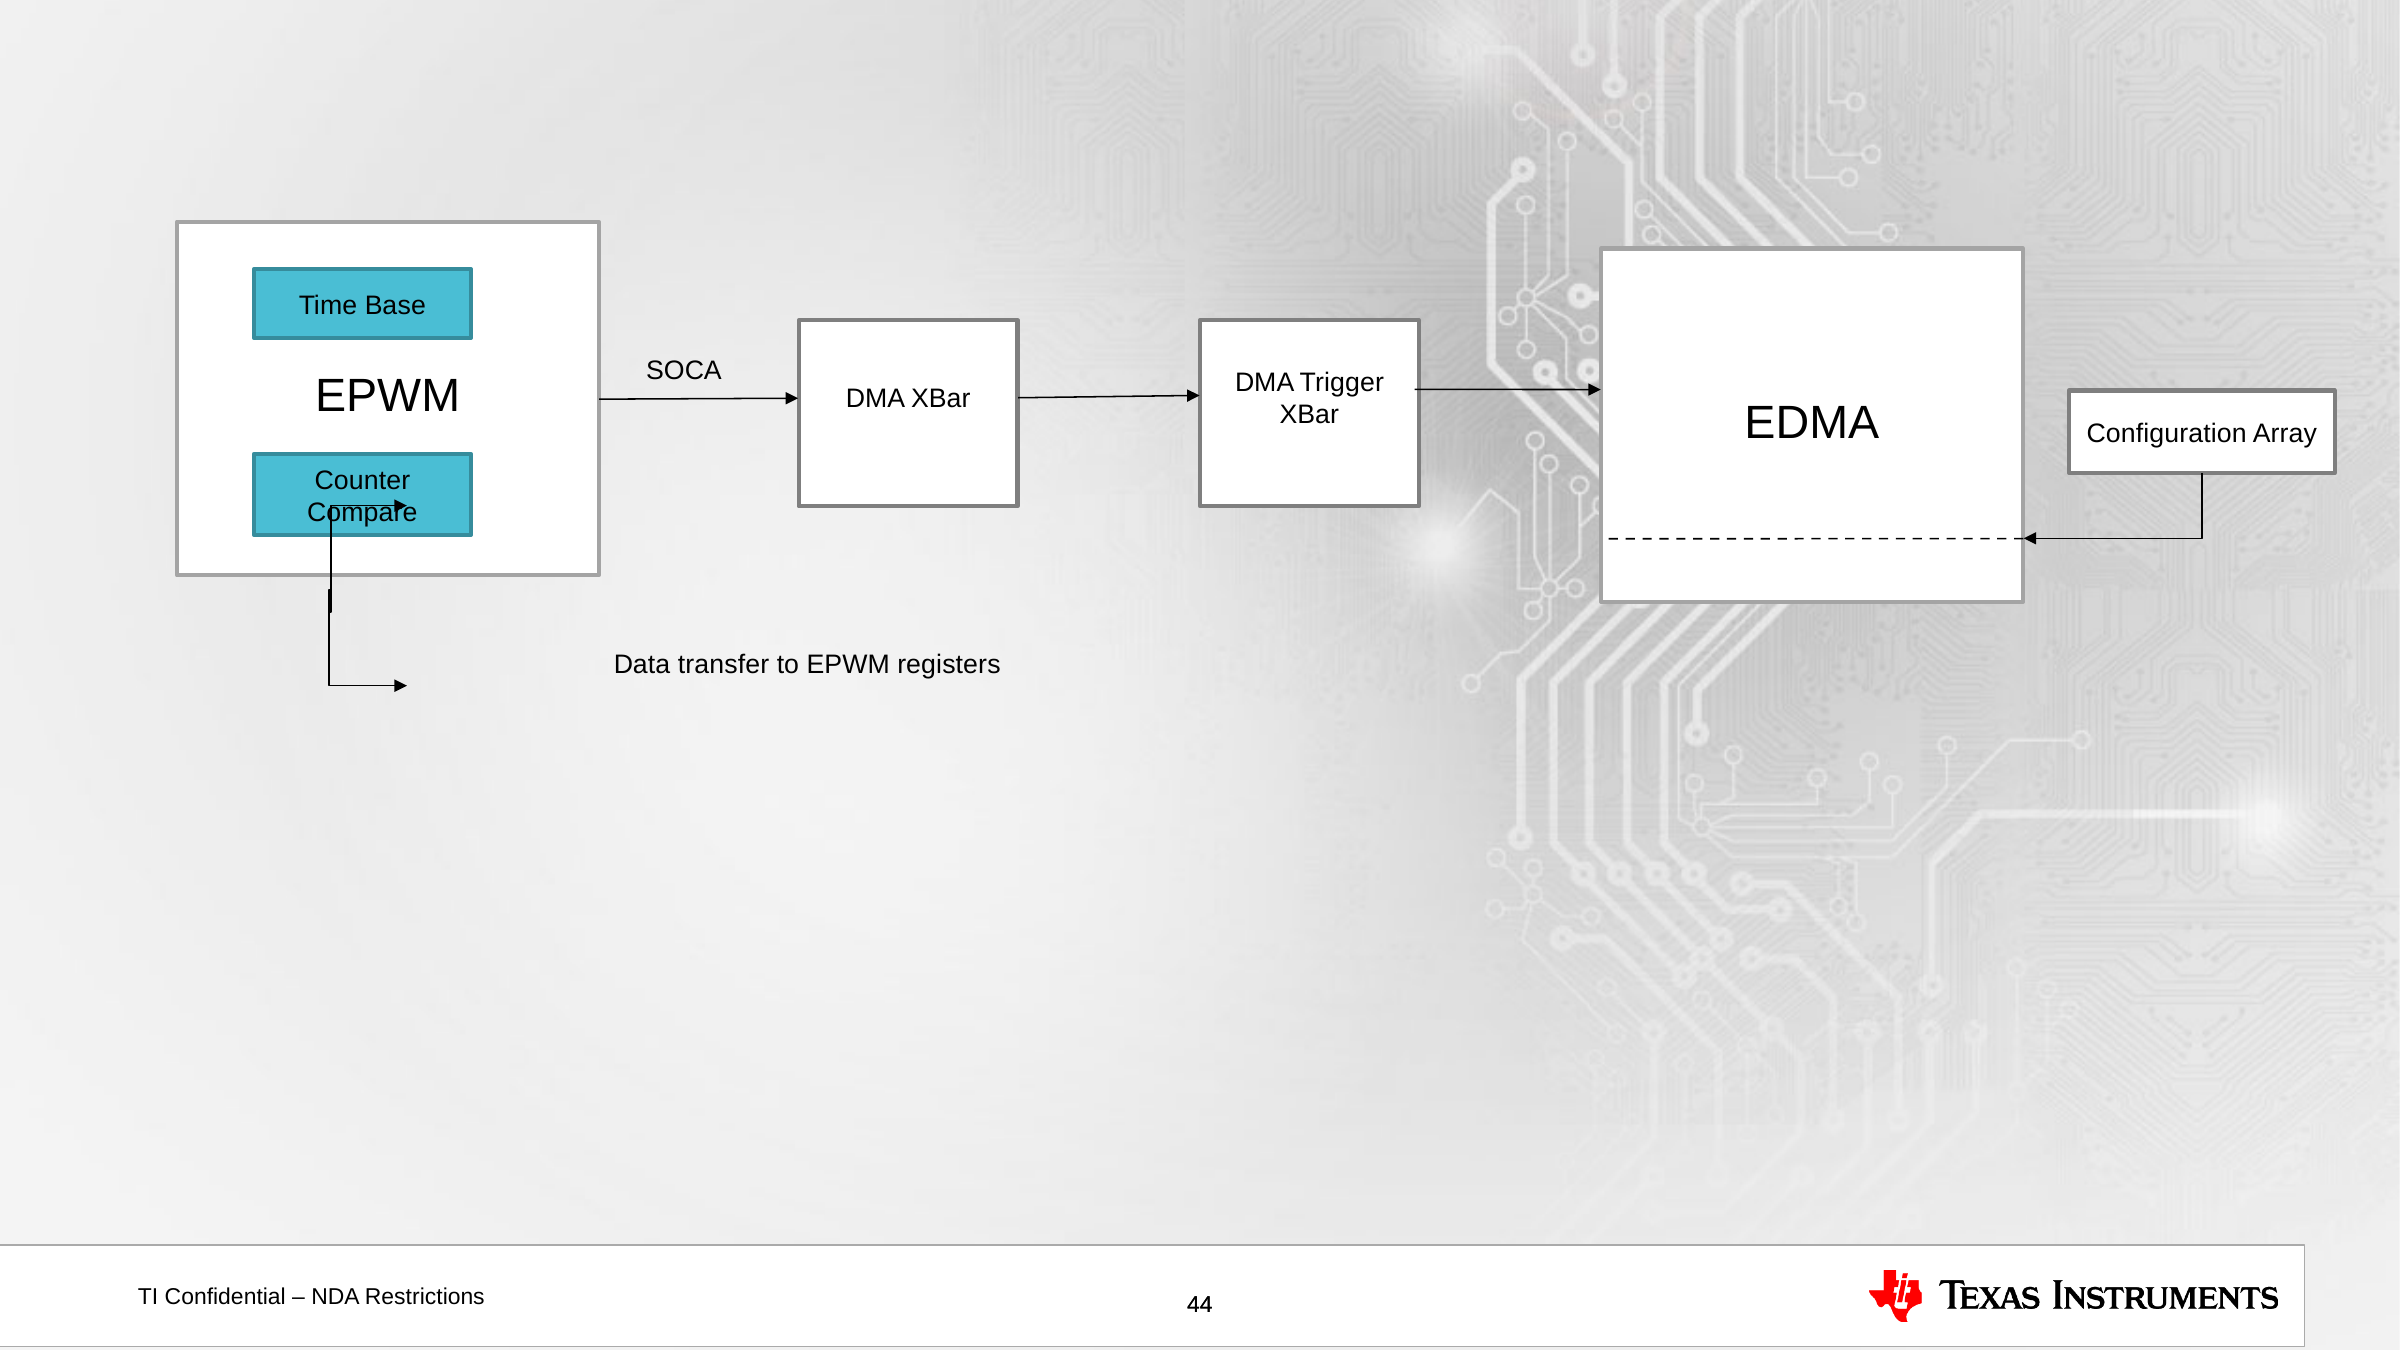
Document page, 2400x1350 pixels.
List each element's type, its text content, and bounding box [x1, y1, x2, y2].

text_box EPWM [175, 220, 601, 577]
text_box 44 [919, 1279, 1480, 1320]
text_box [1018, 389, 1200, 402]
text_box DMA Trigger XBar [1198, 318, 1421, 508]
text_box [1414, 383, 1601, 396]
picture [1869, 1270, 2278, 1322]
text_box EDMA [1599, 246, 2025, 604]
text_box SOCA [631, 345, 766, 392]
picture [0, 0, 2400, 1350]
text_box [599, 392, 799, 405]
text_box DMA XBar [797, 318, 1020, 508]
text_box Counter Compare [252, 452, 473, 537]
text_box [330, 499, 407, 613]
text_box Configuration Array [2067, 388, 2337, 475]
text_box [2024, 473, 2203, 545]
text_box [328, 589, 407, 692]
text_box Time Base [252, 267, 473, 340]
text_box Data transfer to EPWM registers [599, 639, 1145, 686]
